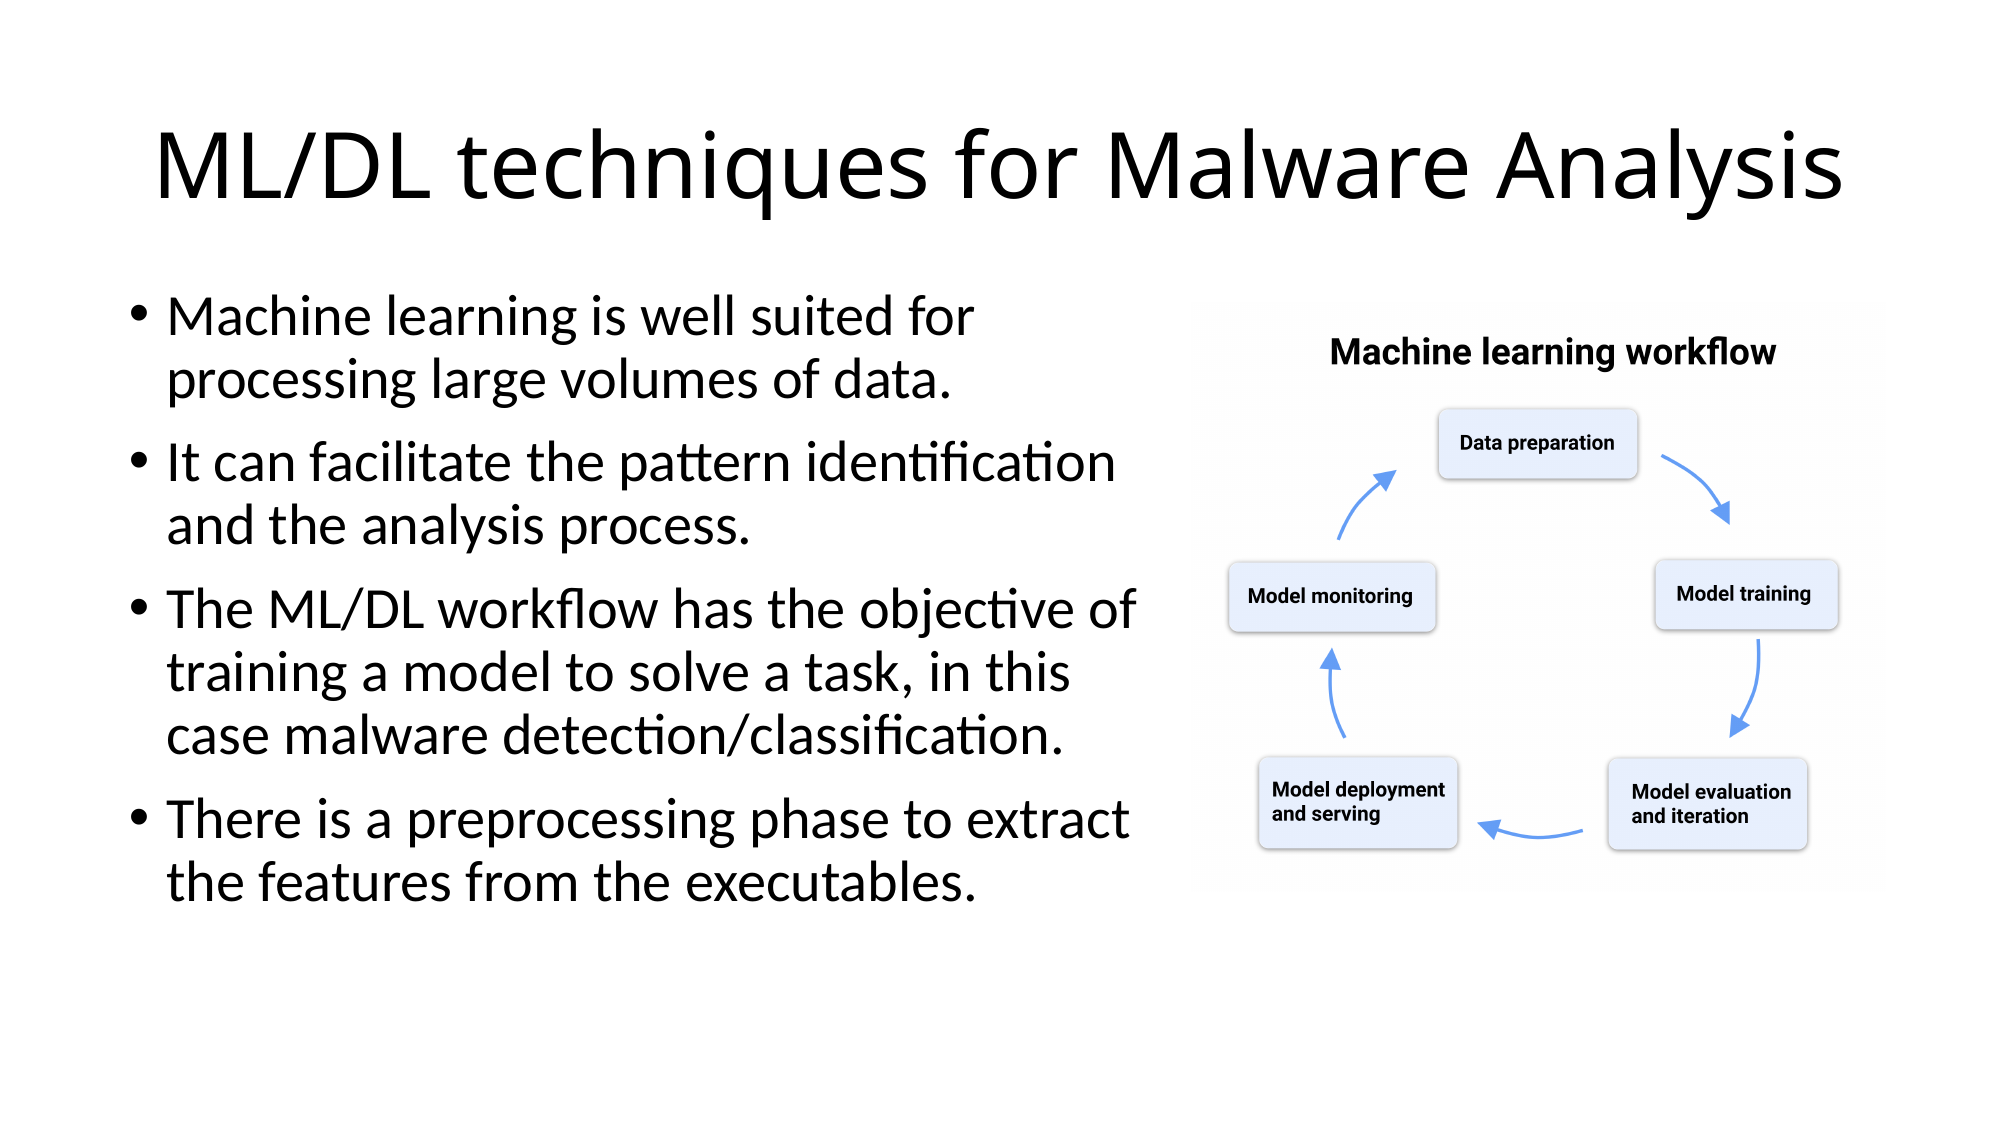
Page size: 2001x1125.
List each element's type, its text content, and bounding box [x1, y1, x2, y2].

picture [1191, 302, 1887, 892]
title ML/DL techniques for Malware Analysis [137, 59, 1863, 278]
list Machine learning is well suited for processing large volumes of data. It can facilitate the pattern identification and the analysis process. The ML/DL workflow has the objective of training a model to solve a task, in this case malware detection/classification. There is a preprocessing phase to extract the features from the executables. [113, 277, 1168, 992]
